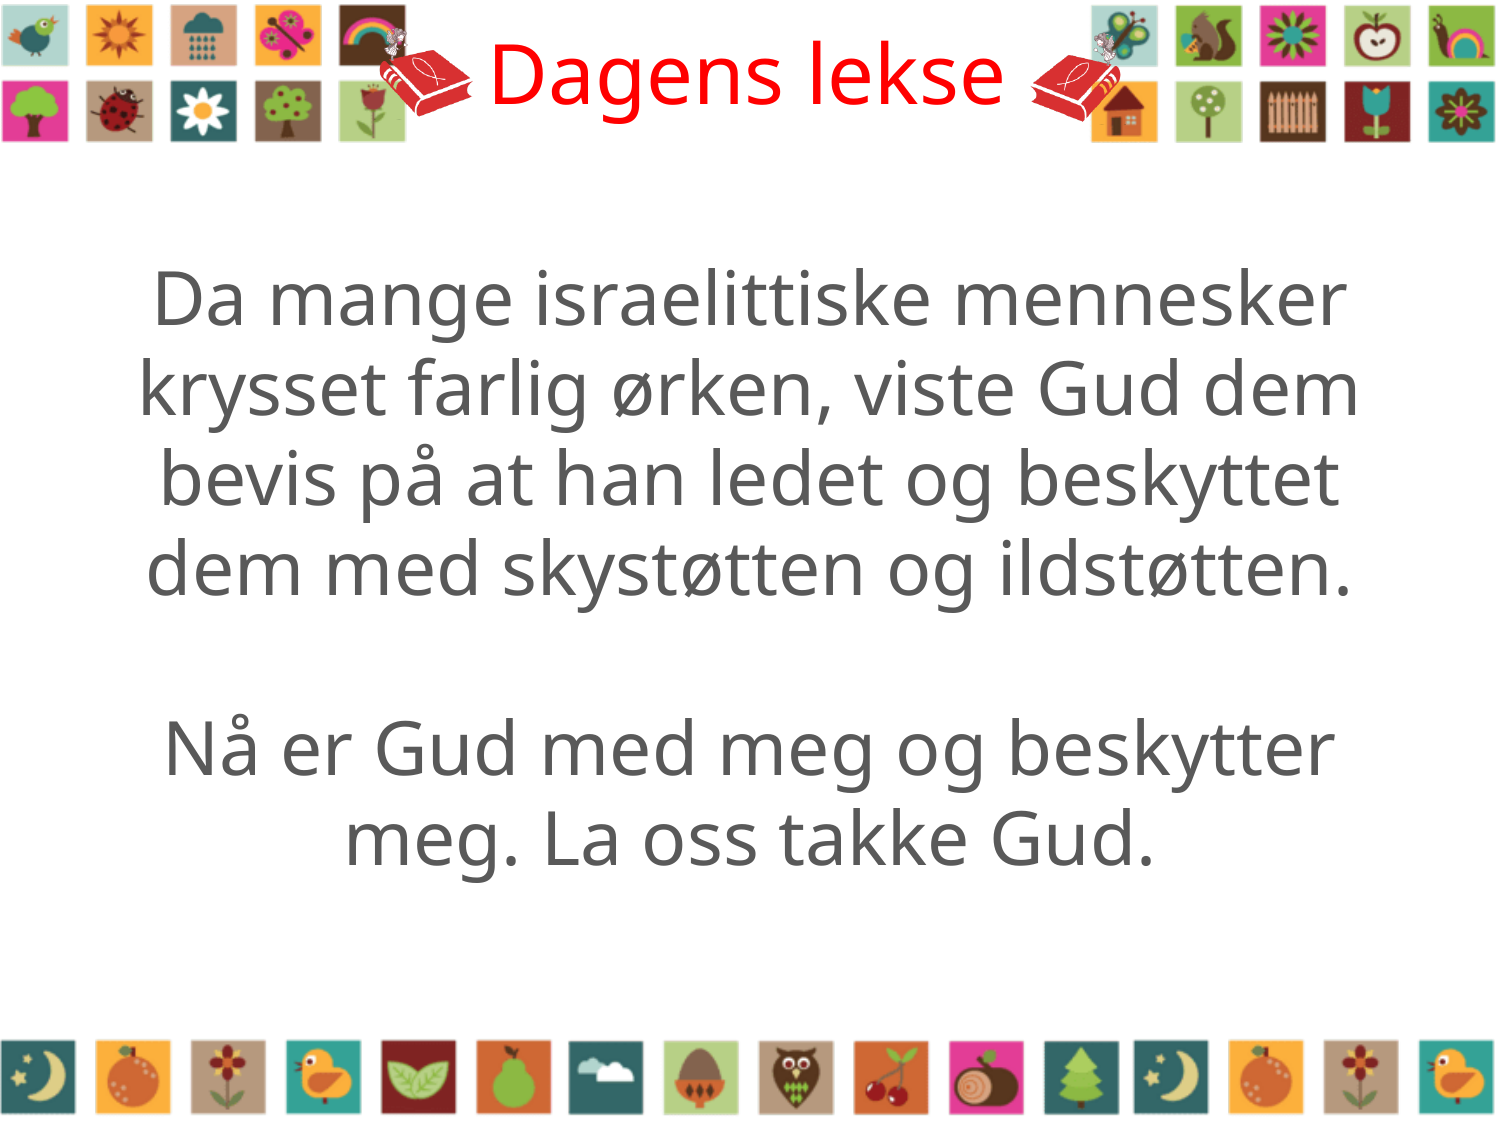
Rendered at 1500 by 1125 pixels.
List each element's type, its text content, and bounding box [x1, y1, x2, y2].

picture [0, 3, 505, 150]
text_box Da mange israelittiske mennesker krysset farlig ørken, viste Gud dem bevis på at han ledet og beskyttet dem med skystøtten og ildstøtten. Nå er Gud med meg og beskytter meg. La oss takke Gud. [76, 243, 1424, 889]
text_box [0, 1028, 1500, 1118]
text_box Dagens lekse [425, 13, 1078, 129]
picture [998, 3, 1500, 150]
